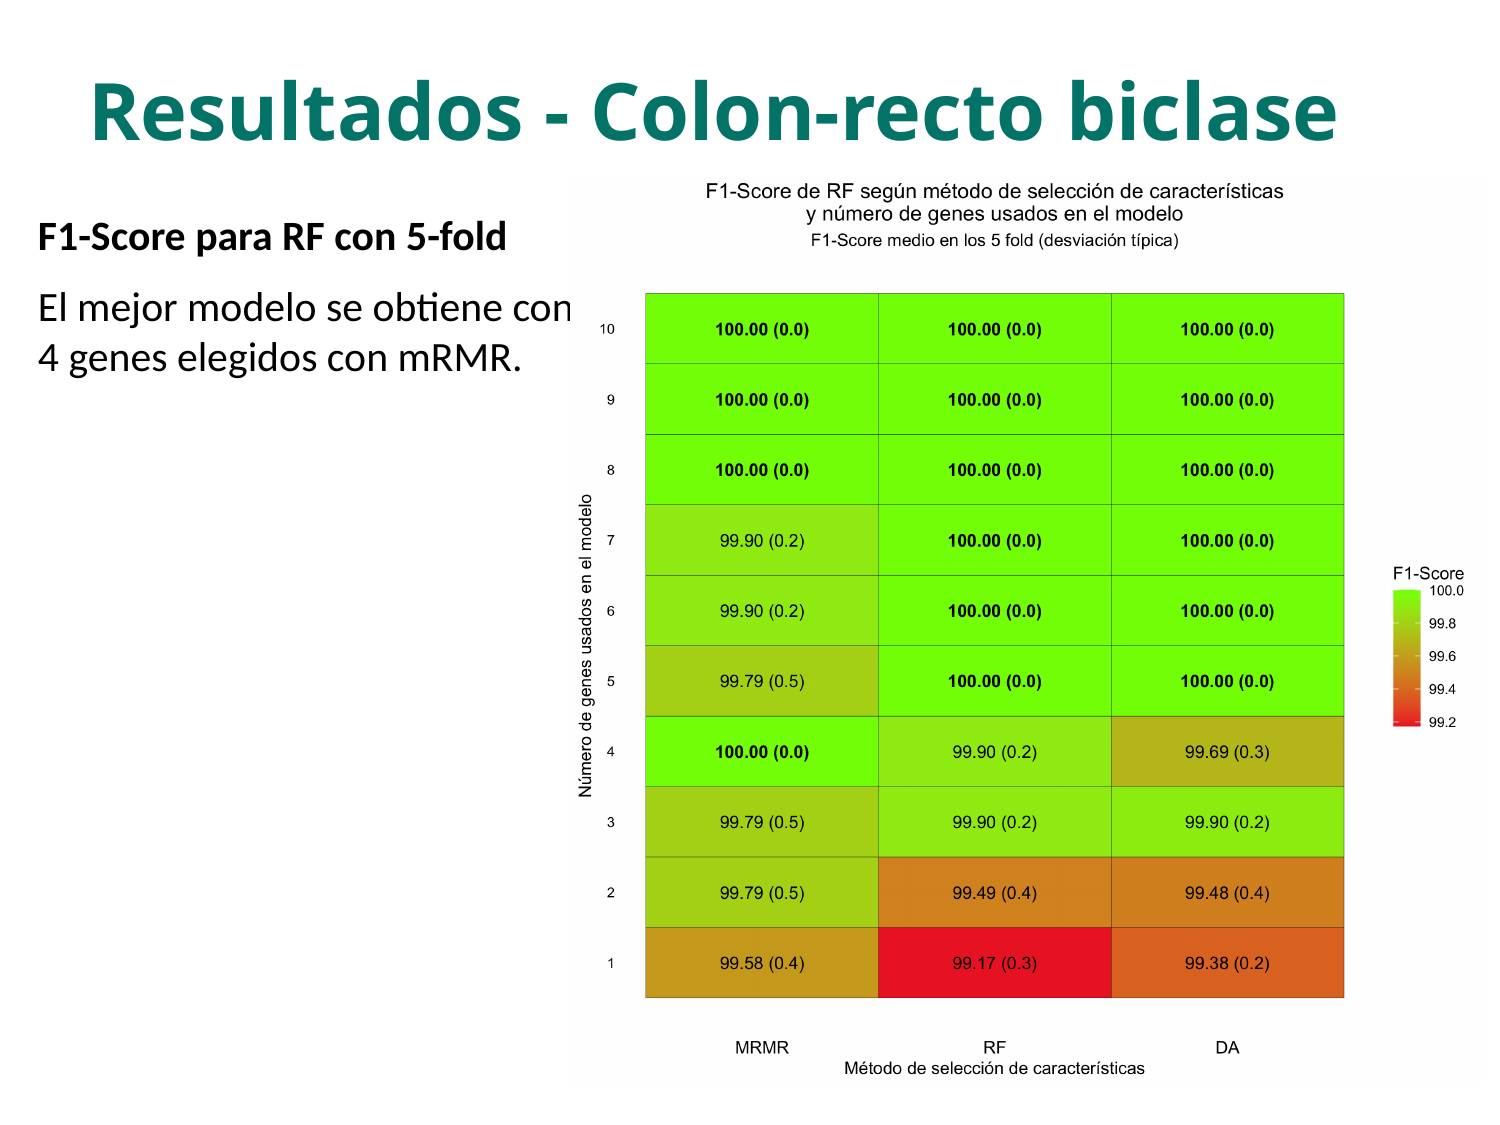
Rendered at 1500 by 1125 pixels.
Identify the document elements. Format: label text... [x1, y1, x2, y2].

text_box Resultados - Colon-recto biclase [0, 0, 1500, 202]
picture [570, 174, 1482, 1086]
text_box F1-Score para RF con 5-fold El mejor modelo se obtiene con 4 genes elegidos con mRMR. [0, 201, 570, 1014]
